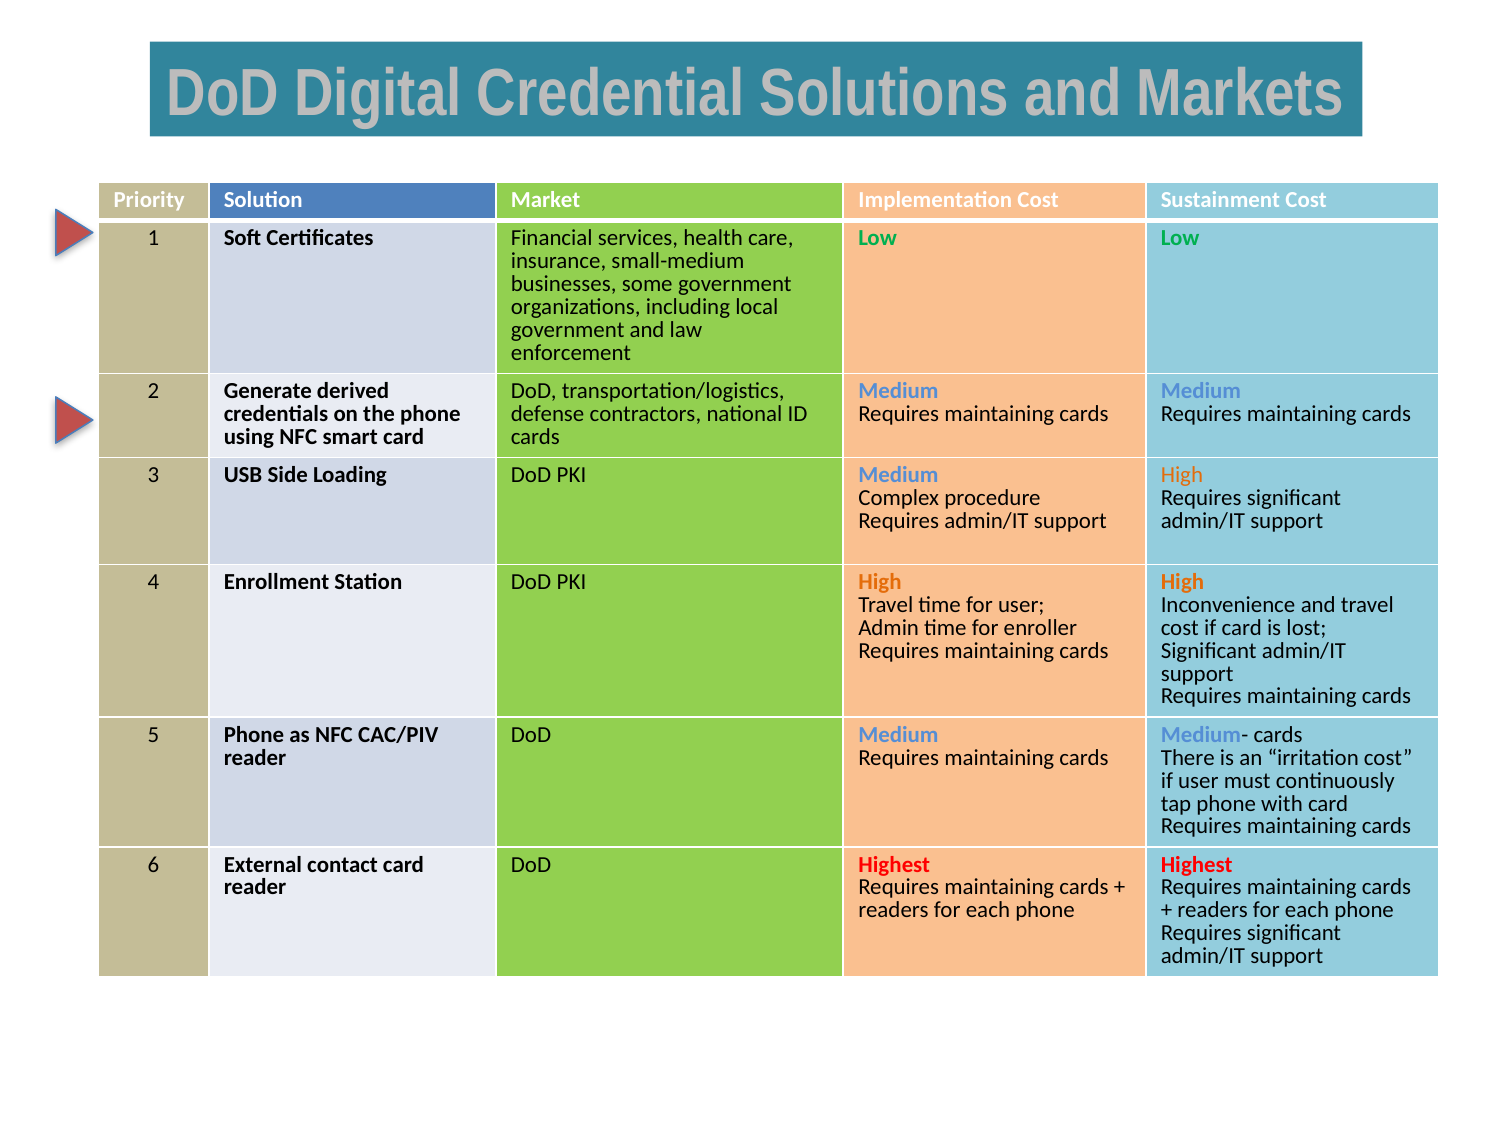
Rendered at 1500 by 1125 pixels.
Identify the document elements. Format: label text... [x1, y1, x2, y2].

text_box [55, 396, 93, 444]
table_cell Low [1147, 223, 1438, 373]
text_box DoD Digital Credential Solutions and Markets [149, 41, 1363, 137]
table_cell 4 [99, 565, 208, 716]
table_cell 3 [99, 458, 208, 564]
table_cell DoD [497, 718, 842, 846]
table_cell DoD PKI [497, 565, 842, 716]
table_cell Soft Certificates [210, 223, 495, 373]
table_cell 2 [99, 374, 208, 457]
table_cell Highest Requires maintaining cards + readers for each phone Requires significant admin/IT support [1147, 848, 1438, 976]
table_cell High Travel time for user; Admin time for enroller Requires maintaining cards [844, 565, 1145, 716]
table_cell Low [844, 223, 1145, 373]
table_header Implementation Cost [844, 183, 1145, 218]
text_box [74, 182, 1425, 1035]
table_header Sustainment Cost [1147, 183, 1438, 218]
table_cell Financial services, health care, insurance, small-medium businesses, some government organizations, including local government and law enforcement [497, 223, 842, 373]
table_cell USB Side Loading [210, 458, 495, 564]
table_cell 6 [99, 848, 208, 976]
table_cell Enrollment Station [210, 565, 495, 716]
table_header Market [497, 183, 842, 218]
table_cell External contact card reader [210, 848, 495, 976]
table_cell Medium Requires maintaining cards [844, 374, 1145, 457]
table_cell Medium Requires maintaining cards [1147, 374, 1438, 457]
table_cell Phone as NFC CAC/PIV reader [210, 718, 495, 846]
table_cell DoD, transportation/logistics, defense contractors, national ID cards [497, 374, 842, 457]
table_cell Medium Complex procedure Requires admin/IT support [844, 458, 1145, 564]
table_cell Medium- cards There is an “irritation cost” if user must continuously tap phone with card Requires maintaining cards [1147, 718, 1438, 846]
table_cell DoD [497, 848, 842, 976]
table_cell 5 [99, 718, 208, 846]
table_cell Highest Requires maintaining cards + readers for each phone [844, 848, 1145, 976]
table_cell Generate derived credentials on the phone using NFC smart card [210, 374, 495, 457]
table_cell 1 [99, 223, 208, 373]
table_cell High Inconvenience and travel cost if card is lost; Significant admin/IT support Requires maintaining cards [1147, 565, 1438, 716]
table_cell DoD PKI [497, 458, 842, 564]
text_box [55, 209, 93, 256]
table_header Priority [99, 183, 208, 218]
table_cell Medium Requires maintaining cards [844, 718, 1145, 846]
table_header Solution [210, 183, 495, 218]
table_cell High Requires significant admin/IT support [1147, 458, 1438, 564]
